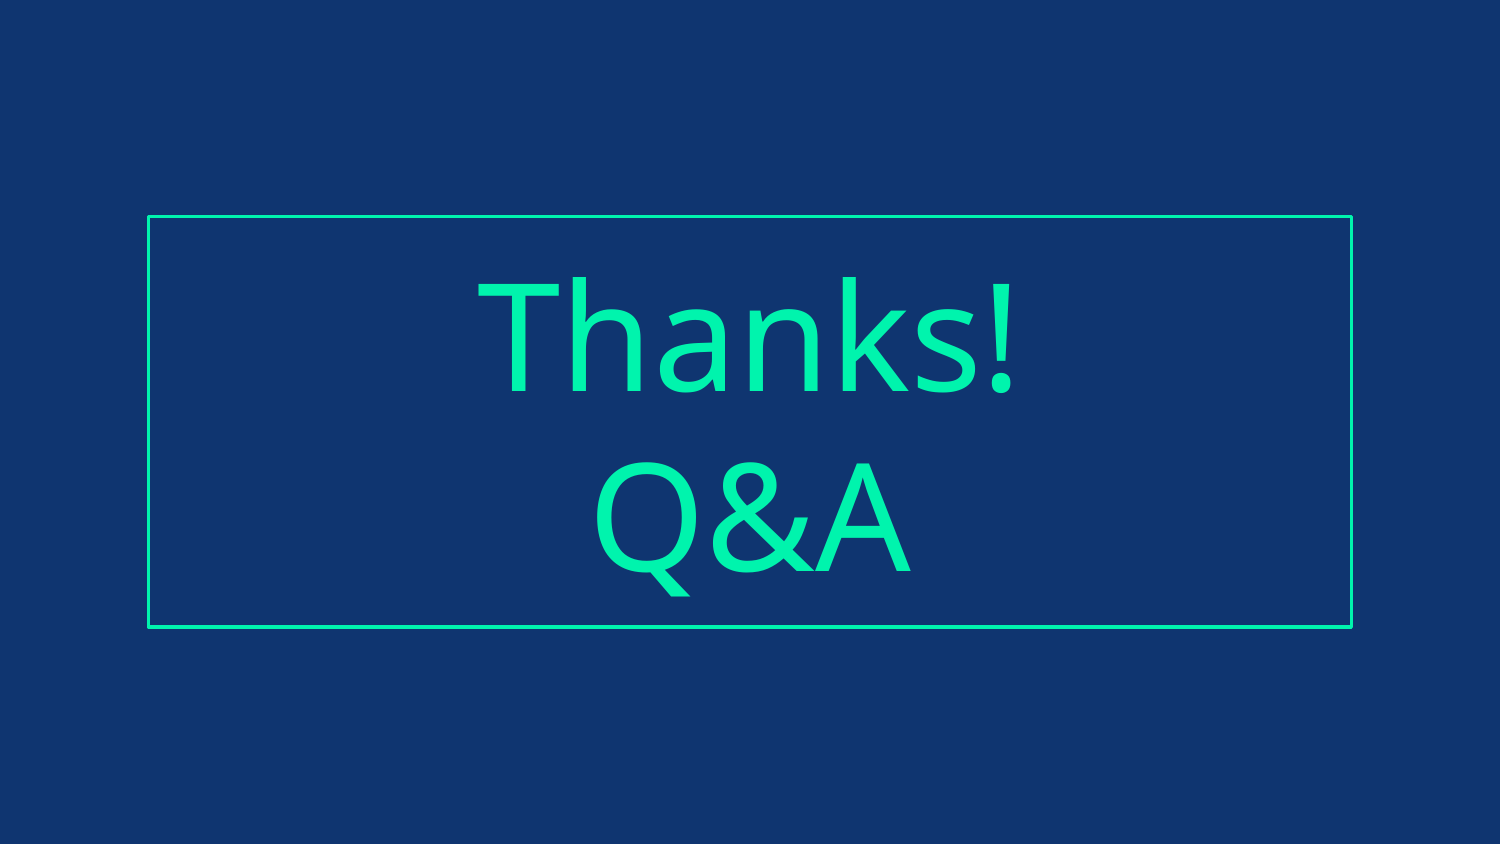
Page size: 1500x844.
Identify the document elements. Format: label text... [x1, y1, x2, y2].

title Thanks! Q&A [289, 303, 1211, 541]
